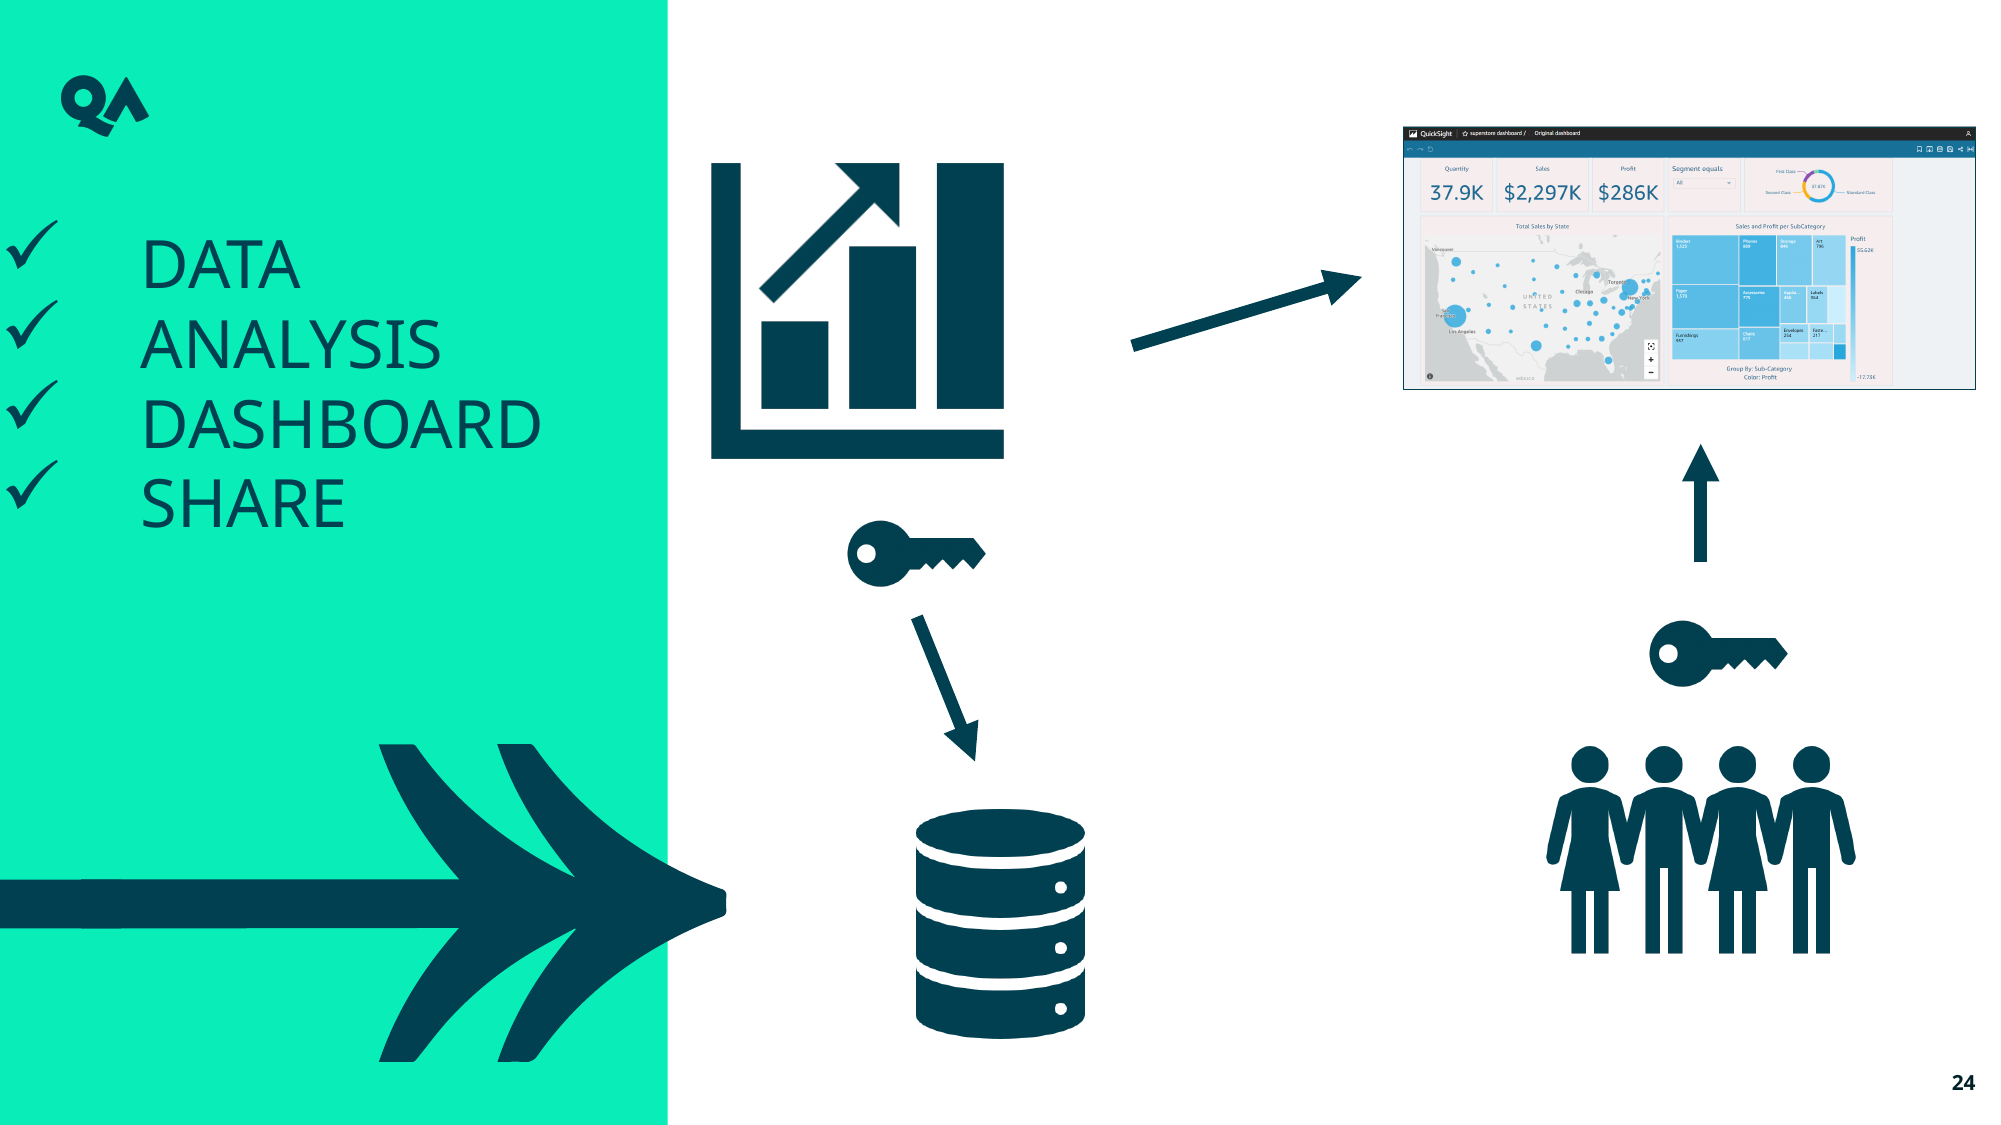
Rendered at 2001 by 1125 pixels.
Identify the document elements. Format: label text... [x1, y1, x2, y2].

list data analysis dashboard share [0, 221, 697, 673]
picture [1523, 578, 1878, 1027]
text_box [916, 629, 975, 762]
picture [655, 111, 1056, 629]
picture [44, 61, 166, 148]
picture [1405, 129, 1974, 388]
slide_number 24 [1846, 1068, 1976, 1098]
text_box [1132, 276, 1363, 346]
picture [855, 778, 1145, 1069]
